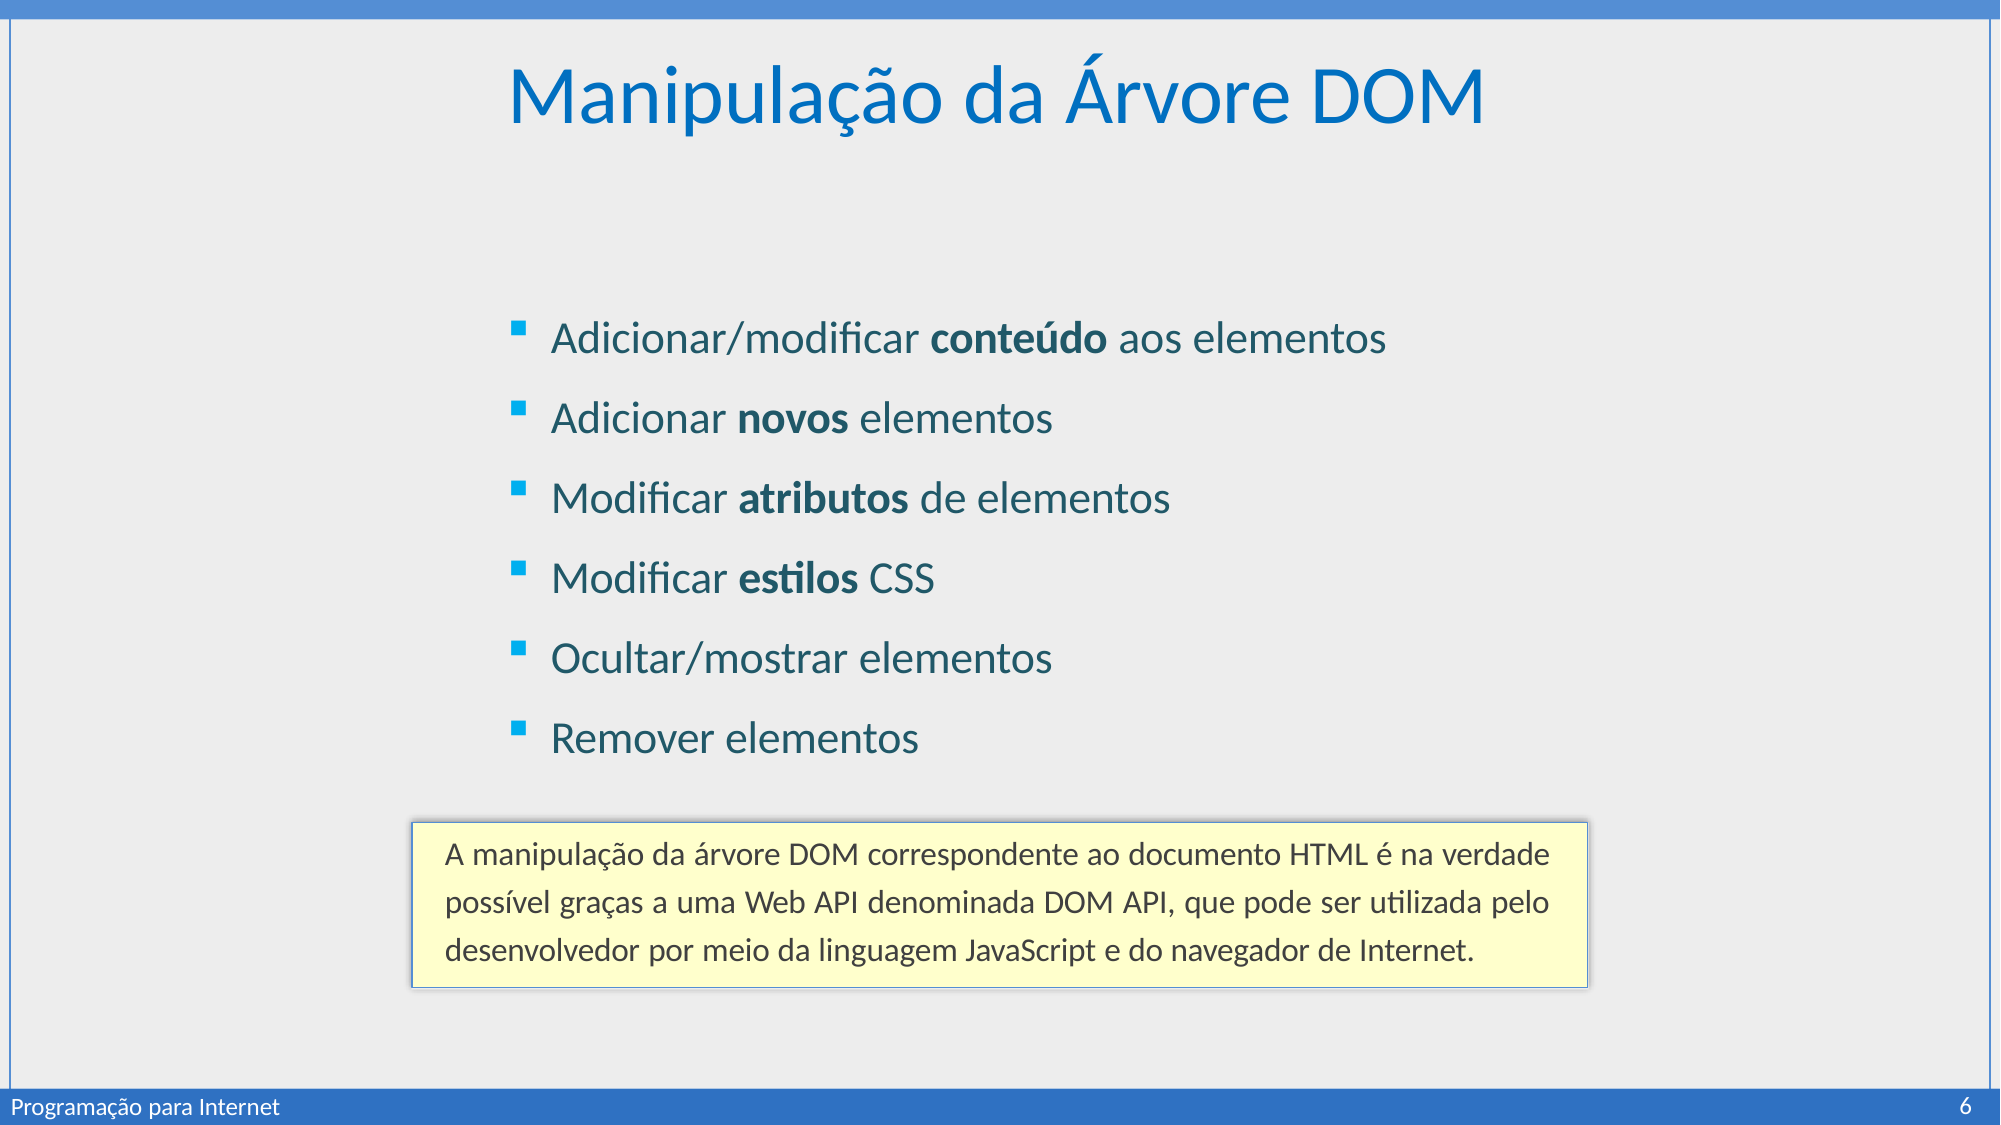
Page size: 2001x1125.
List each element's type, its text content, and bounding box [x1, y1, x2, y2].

text_box Adicionar/modificar conteúdo aos elementos Adicionar novos elementos Modificar atributos de elementos Modificar estilos CSS Ocultar/mostrar elementos Remover elementos [504, 286, 1395, 763]
slide_number Programação para Internet [8, 1094, 287, 1125]
title Manipulação da Árvore DOM [505, 38, 1495, 229]
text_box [400, 810, 1599, 1001]
text_box 6 [1946, 1093, 1992, 1120]
